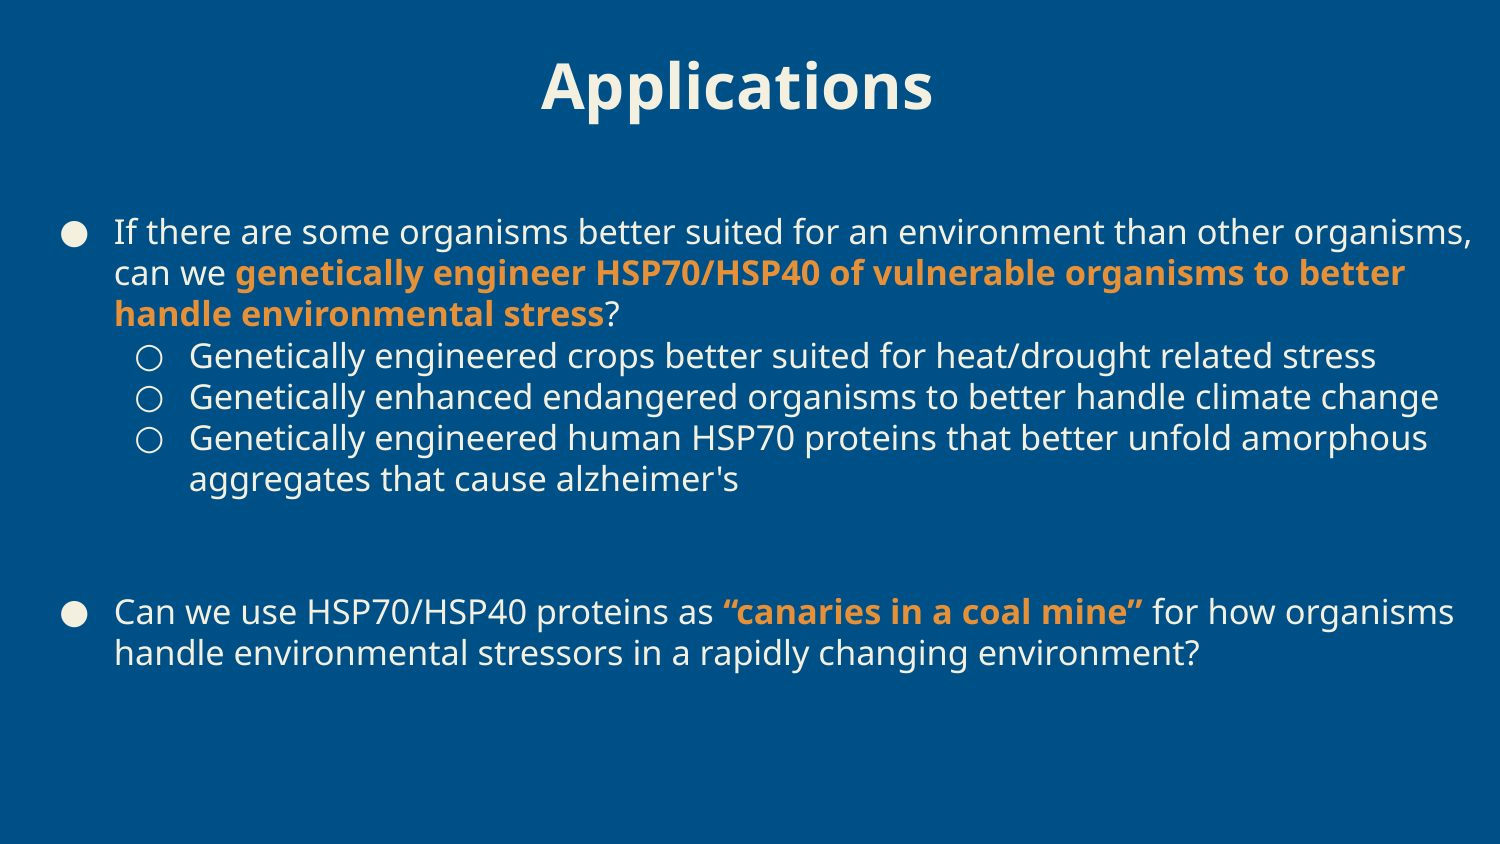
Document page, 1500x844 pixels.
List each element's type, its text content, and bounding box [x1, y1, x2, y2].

subtitle Applications [147, 0, 1328, 195]
subtitle If there are some organisms better suited for an environment than other organisms, can we genetically engineer HSP70/HSP40 of vulnerable organisms to better handle environmental stress? Genetically engineered crops better suited for heat/drought related stress Genetically enhanced endangered organisms to better handle climate change Genetically engineered human HSP70 proteins that better unfold amorphous aggregates that cause alzheimer's Can we use HSP70/HSP40 proteins as “canaries in a coal mine” for how organisms handle environmental stressors in a rapidly changing environment? [24, 195, 1500, 751]
